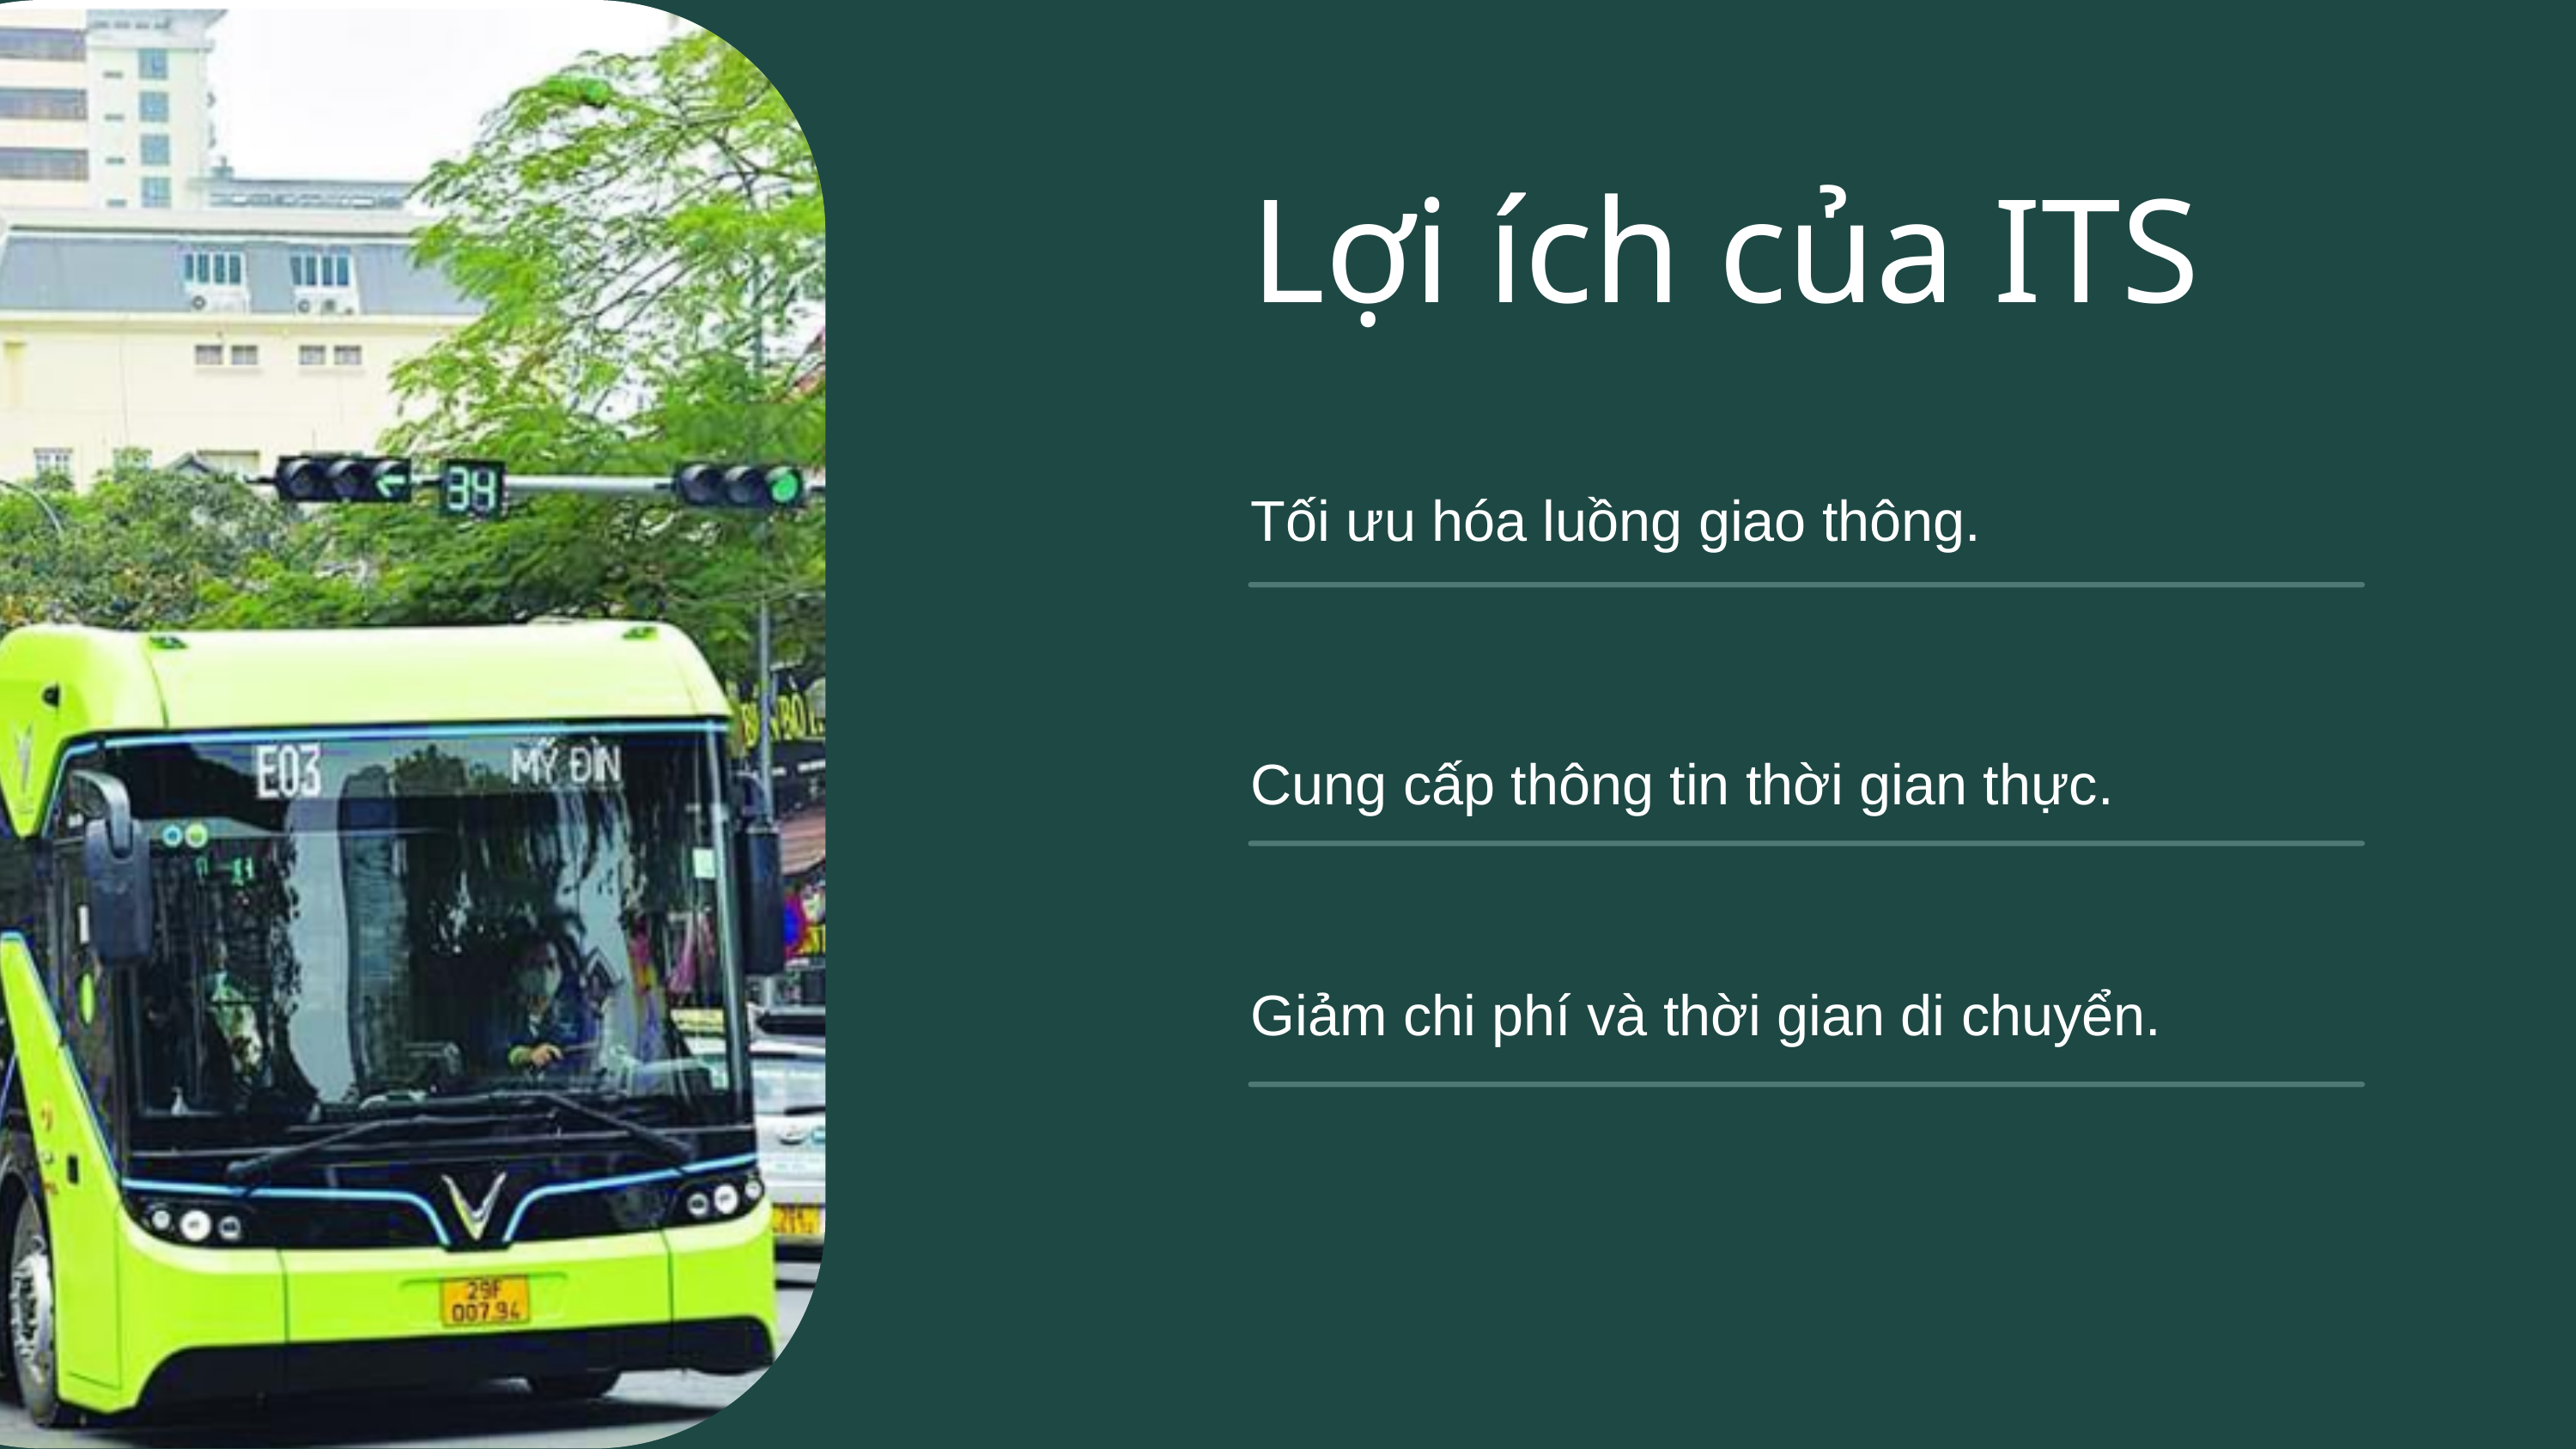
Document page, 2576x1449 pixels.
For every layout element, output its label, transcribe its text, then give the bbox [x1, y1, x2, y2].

text_box Lợi ích của ITS [1250, 173, 2362, 332]
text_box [0, 0, 826, 1449]
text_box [1250, 985, 2363, 1087]
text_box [1250, 754, 2363, 846]
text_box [1250, 490, 2363, 587]
